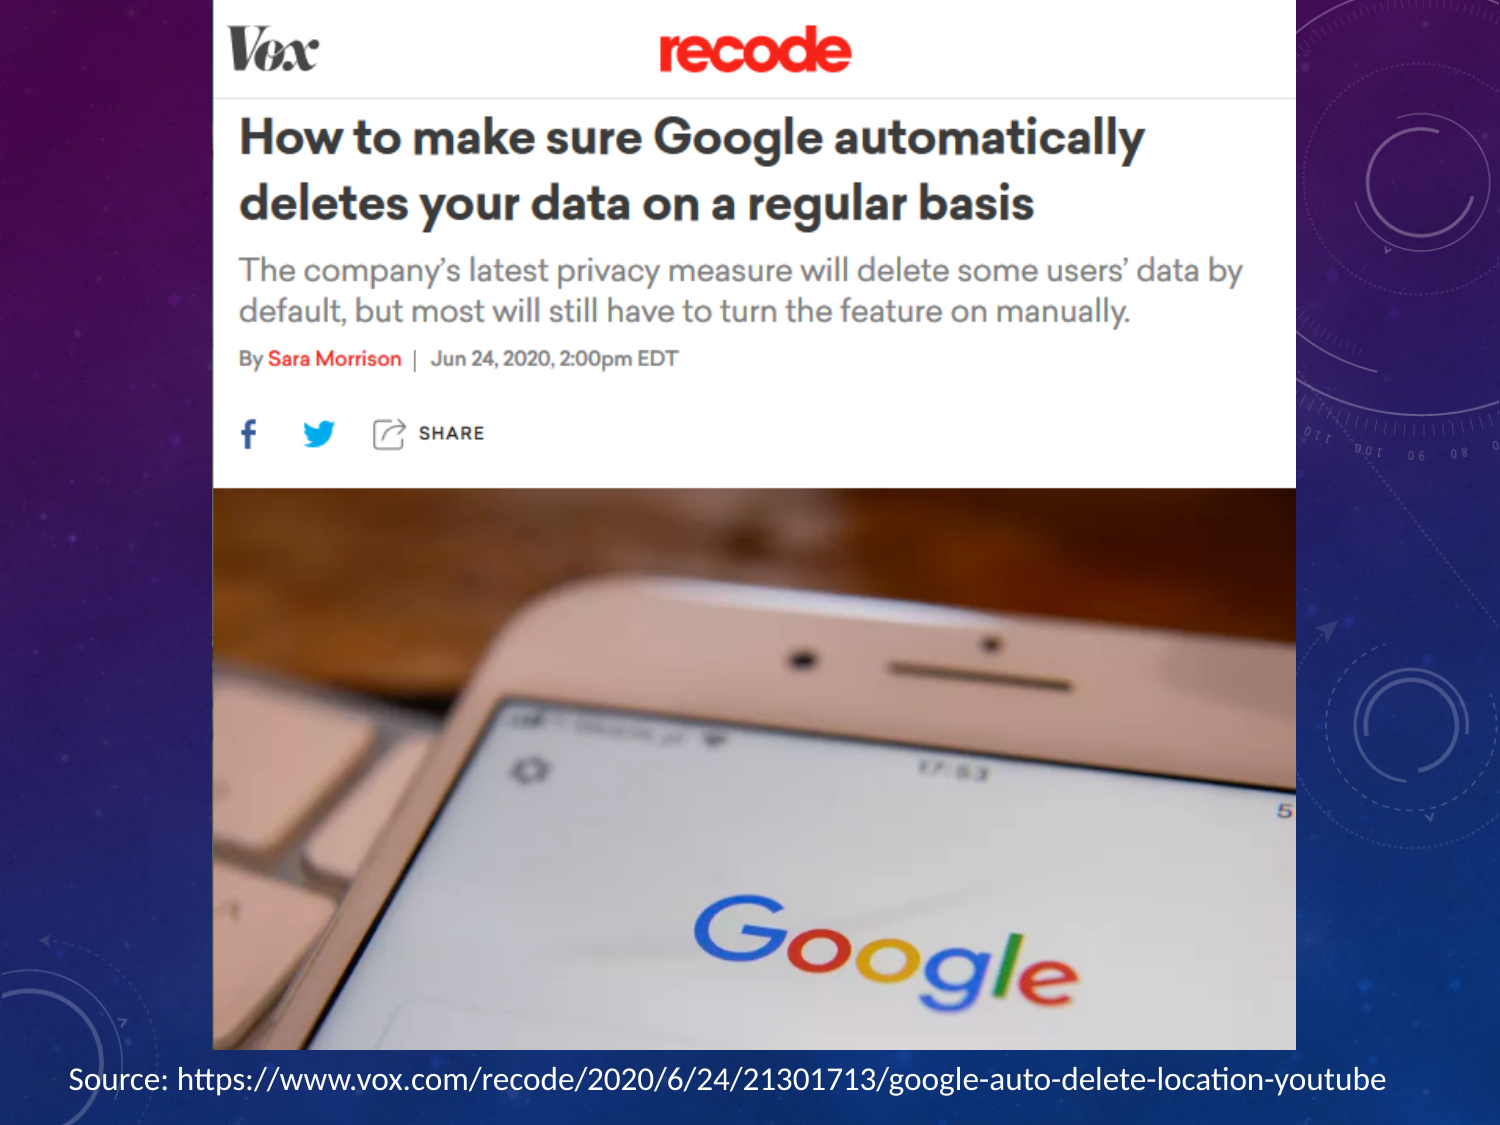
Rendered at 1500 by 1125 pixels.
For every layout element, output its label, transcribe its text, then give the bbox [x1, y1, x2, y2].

text_box Source: https://www.vox.com/recode/2020/6/24/21301713/google-auto-delete-location-youtube [53, 1049, 1454, 1105]
picture [0, 0, 1500, 1125]
